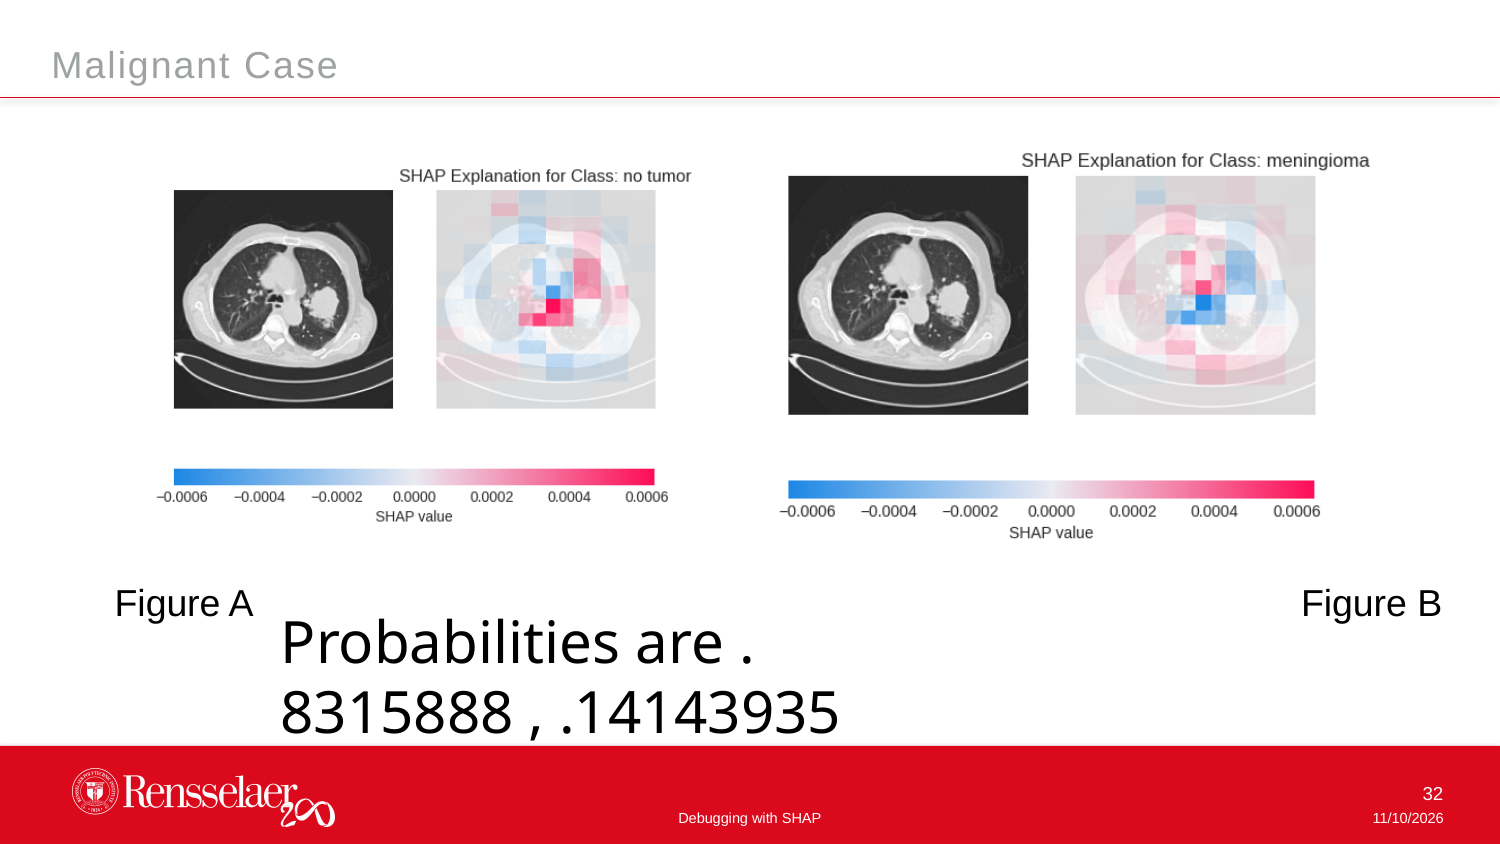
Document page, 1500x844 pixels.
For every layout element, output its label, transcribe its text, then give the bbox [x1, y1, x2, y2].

text_box Figure B [1286, 571, 1496, 632]
picture [767, 141, 1380, 553]
picture [72, 768, 335, 827]
picture [144, 159, 701, 536]
text_box Probabilities are . 8315888 , .14143935 [265, 597, 1319, 753]
list Malignant Case [36, 33, 1403, 98]
text_box Figure A [99, 571, 309, 632]
